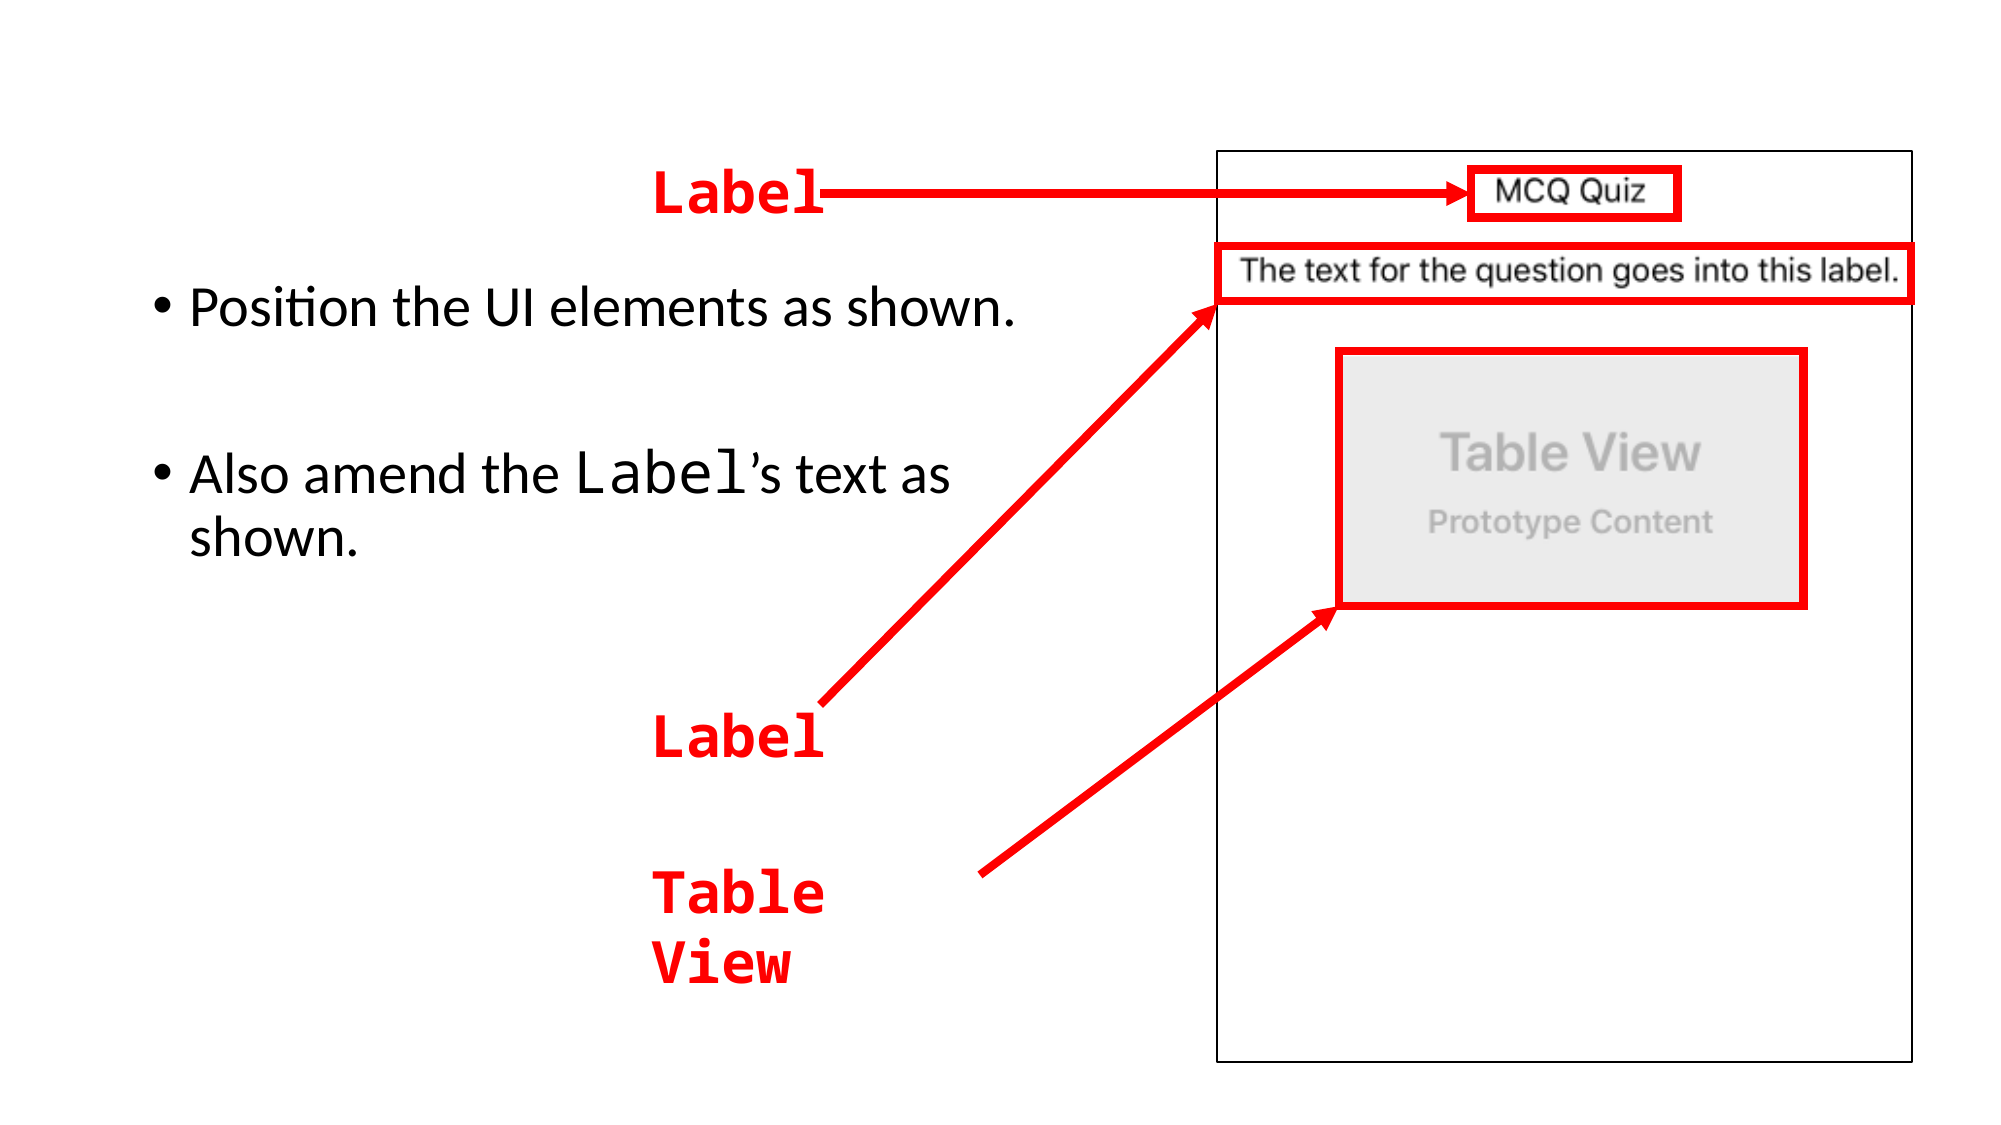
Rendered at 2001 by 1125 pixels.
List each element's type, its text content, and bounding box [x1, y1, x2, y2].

text_box Label [636, 691, 844, 777]
picture [1217, 152, 1912, 1061]
list Position the UI elements as shown. Also amend the Label’s text as shown. [137, 268, 1142, 1125]
text_box Label [636, 147, 844, 233]
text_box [820, 303, 1218, 705]
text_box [979, 606, 1339, 875]
text_box Table View [636, 847, 1004, 1003]
